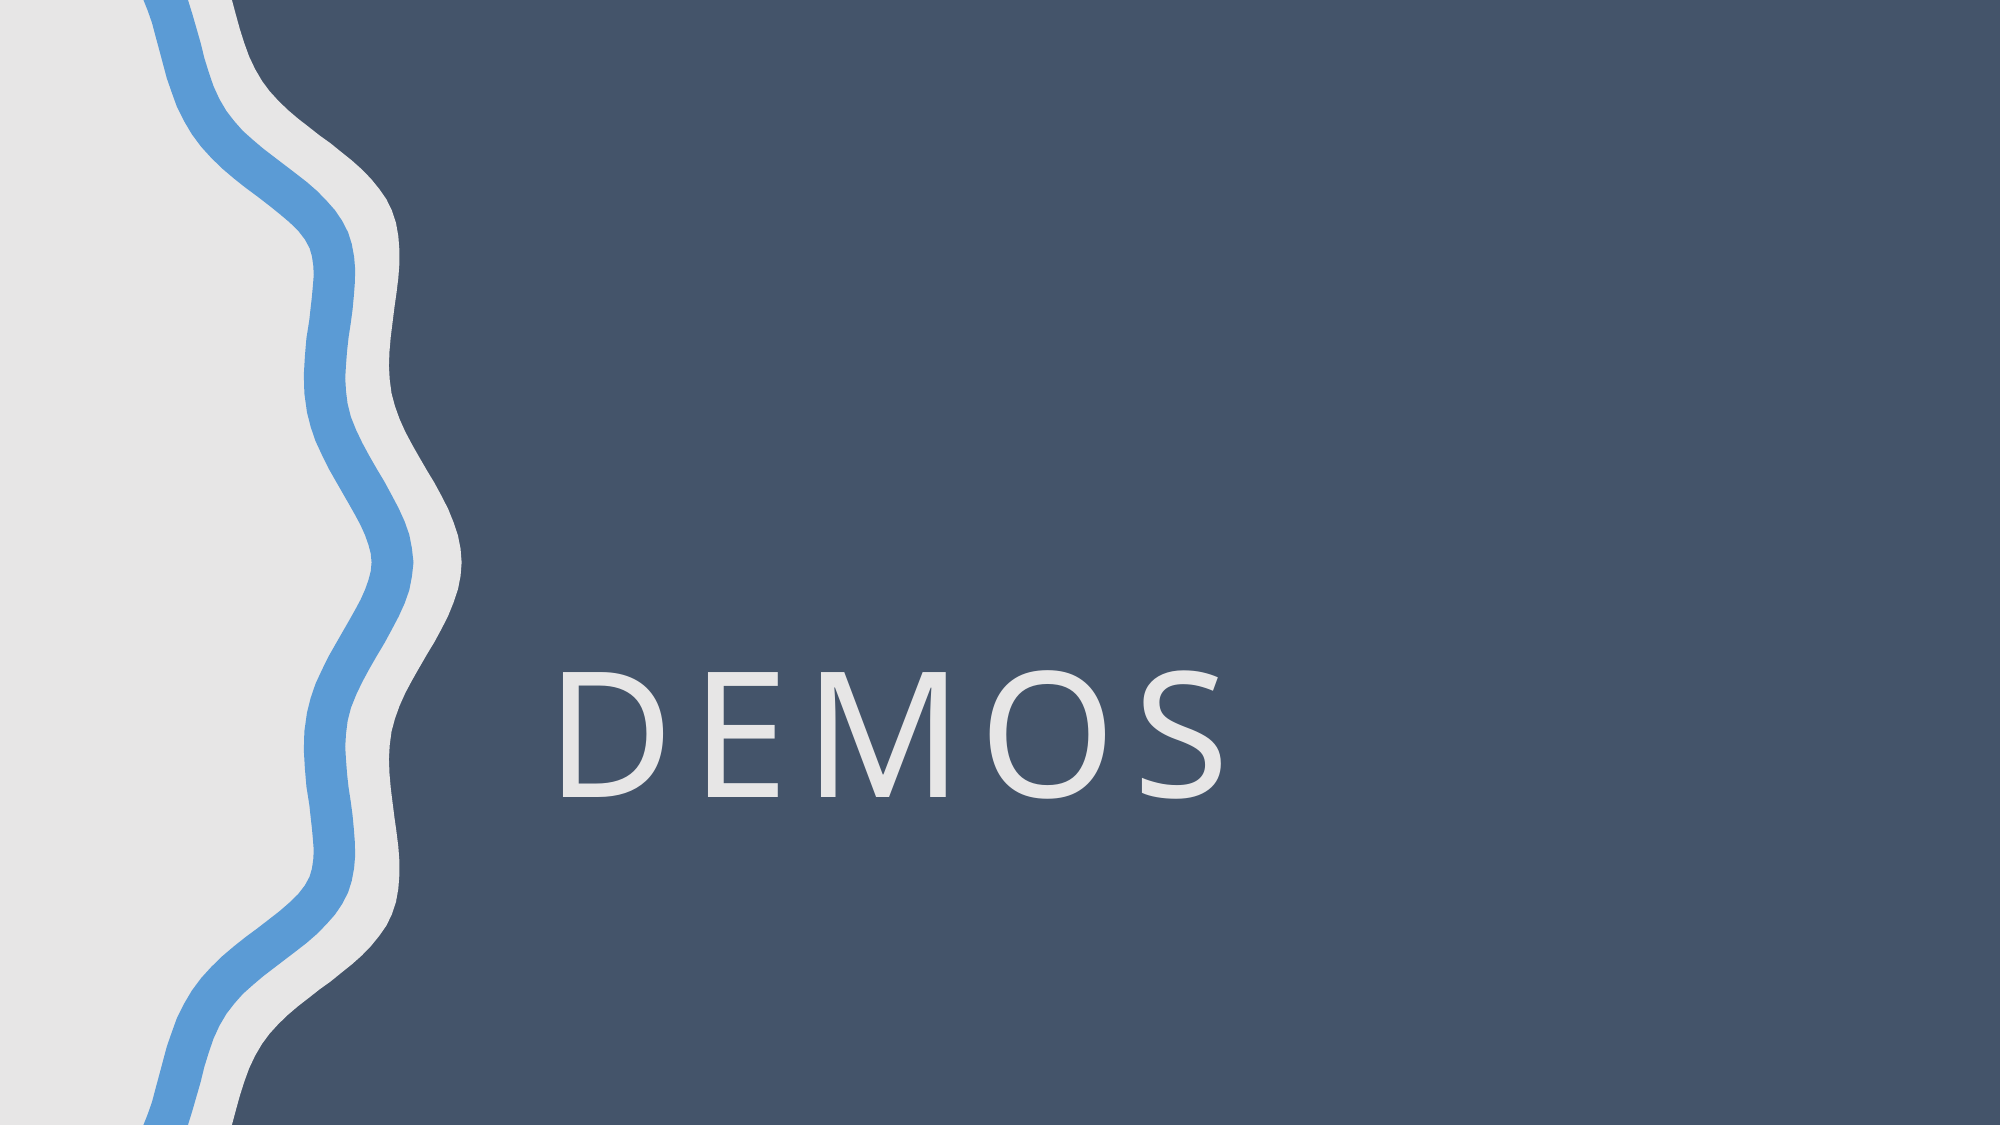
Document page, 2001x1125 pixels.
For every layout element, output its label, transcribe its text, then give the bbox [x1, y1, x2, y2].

title DEMOS [531, 176, 1875, 843]
